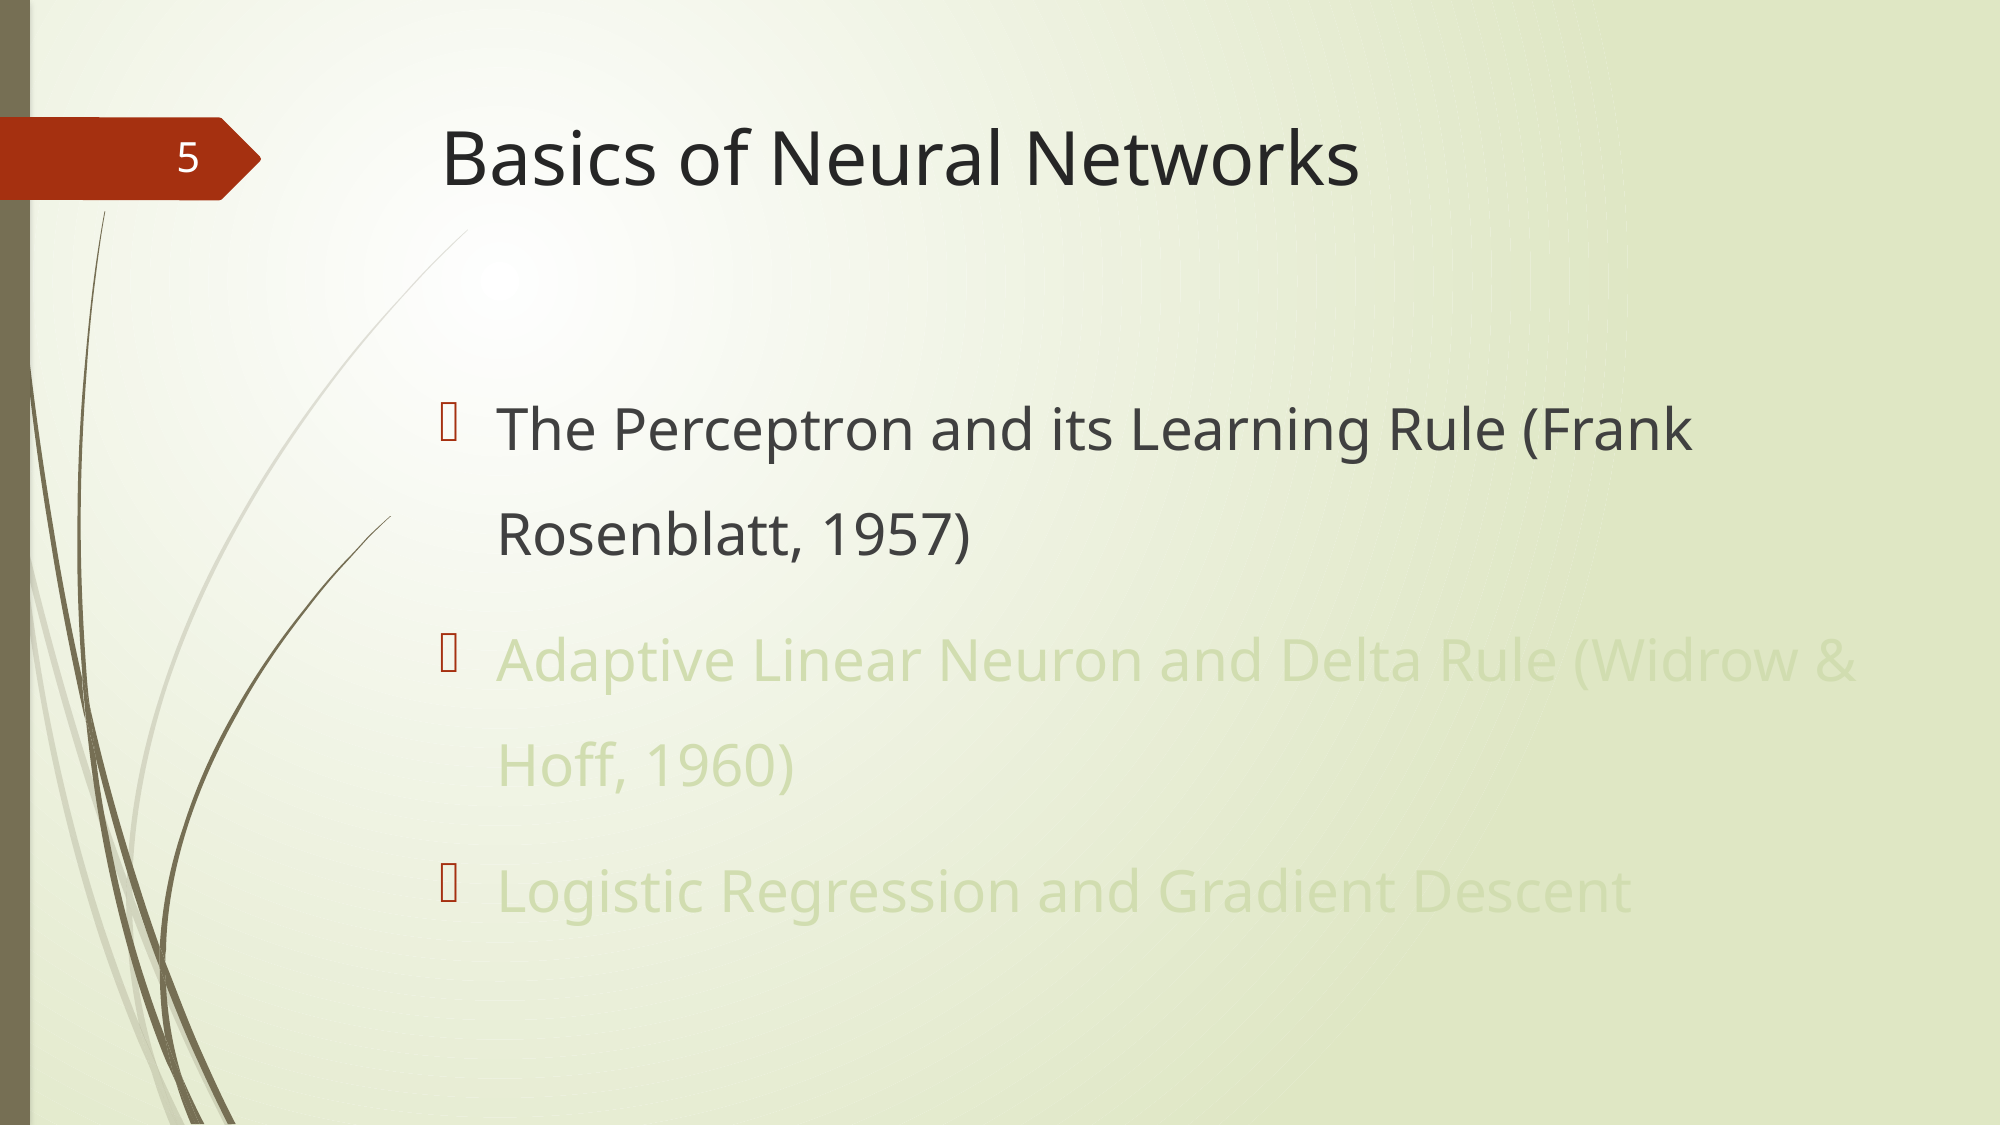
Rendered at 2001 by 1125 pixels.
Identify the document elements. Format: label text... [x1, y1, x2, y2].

title Basics of Neural Networks [425, 102, 1888, 313]
list The Perceptron and its Learning Rule (Frank Rosenblatt, 1957) Adaptive Linear Neuron and Delta Rule (Widrow & Hoff, 1960) Logistic Regression and Gradient Descent [424, 350, 1888, 970]
slide_number 5 [87, 129, 216, 190]
